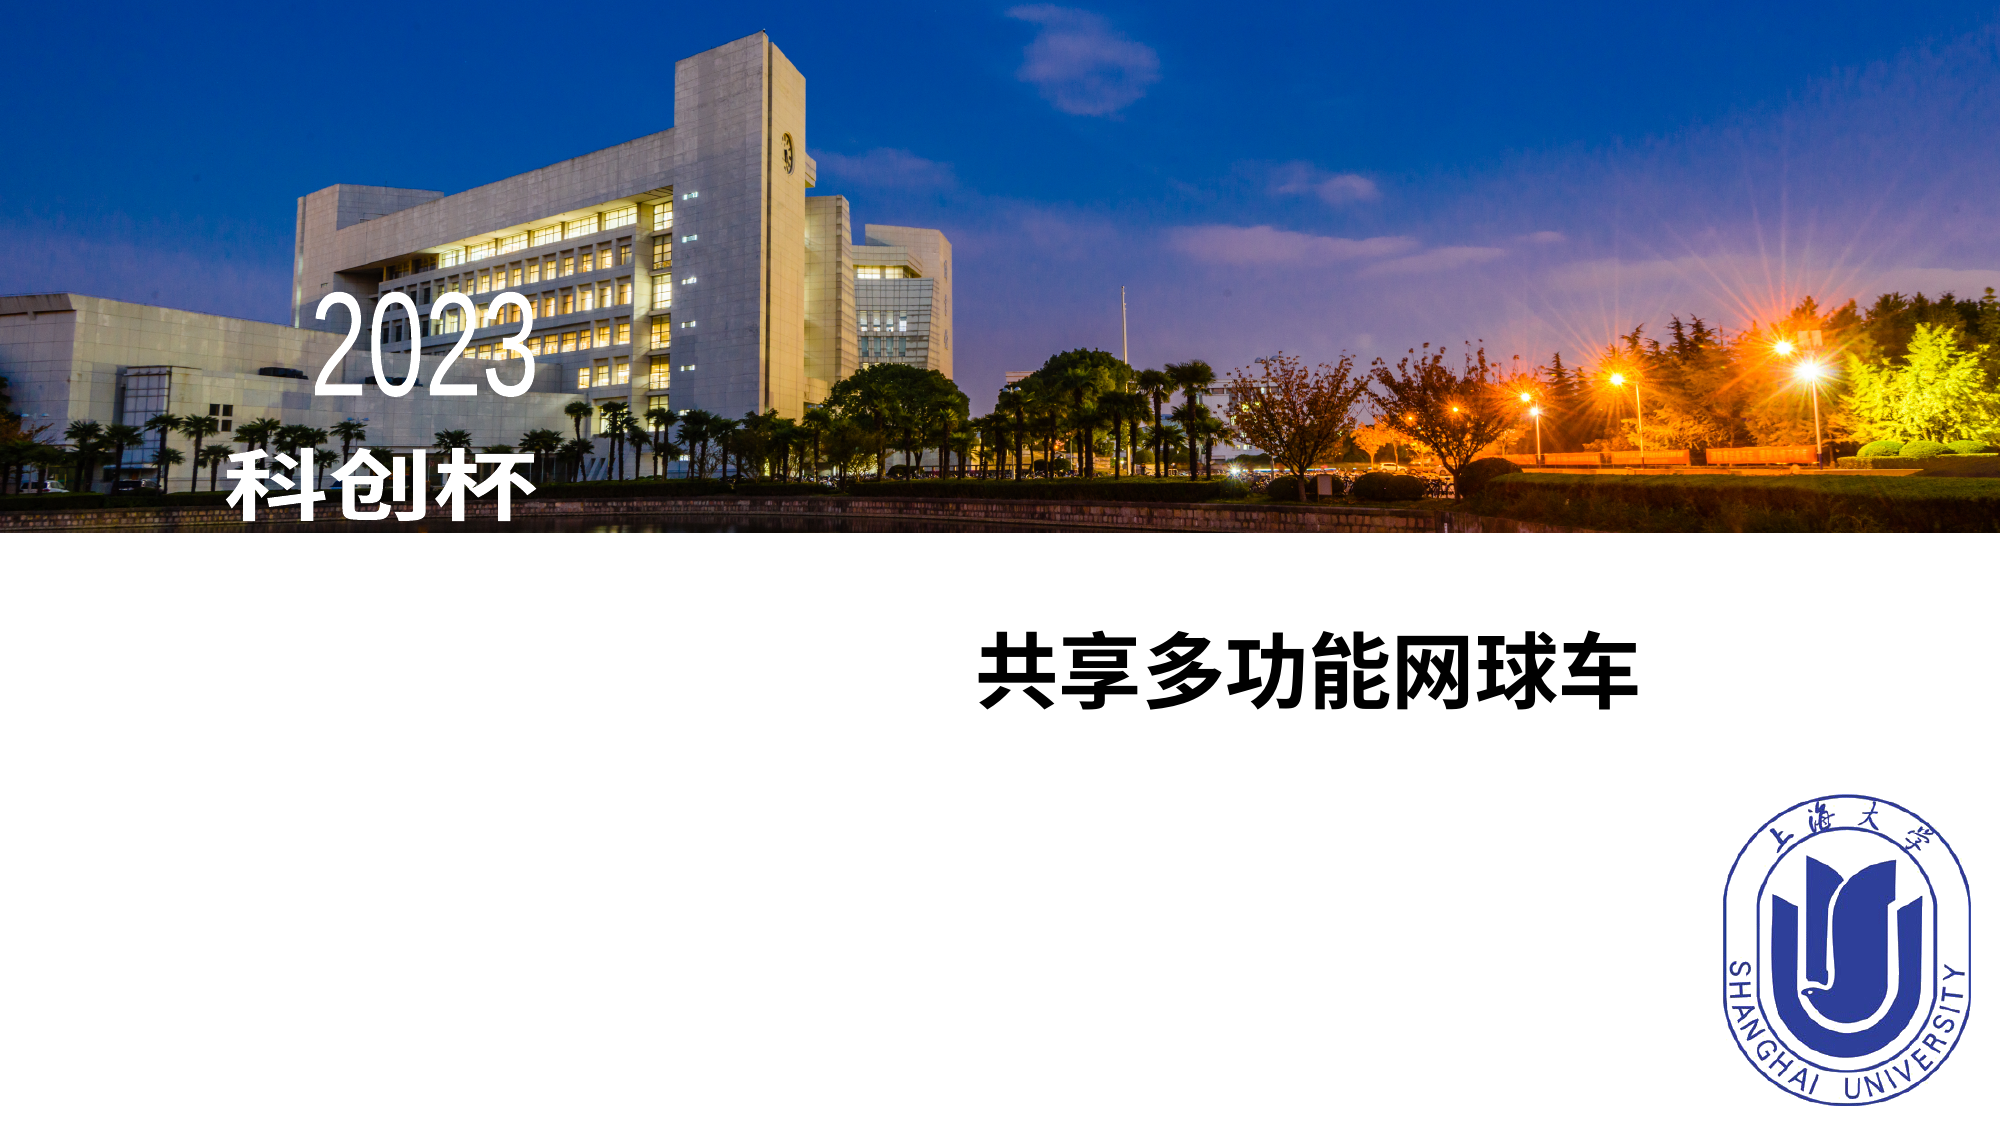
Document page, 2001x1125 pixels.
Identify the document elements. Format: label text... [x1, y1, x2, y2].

picture [0, 0, 2000, 533]
title 共享多功能网球车 [617, 533, 2000, 728]
picture [1683, 778, 2001, 1125]
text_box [225, 291, 537, 522]
